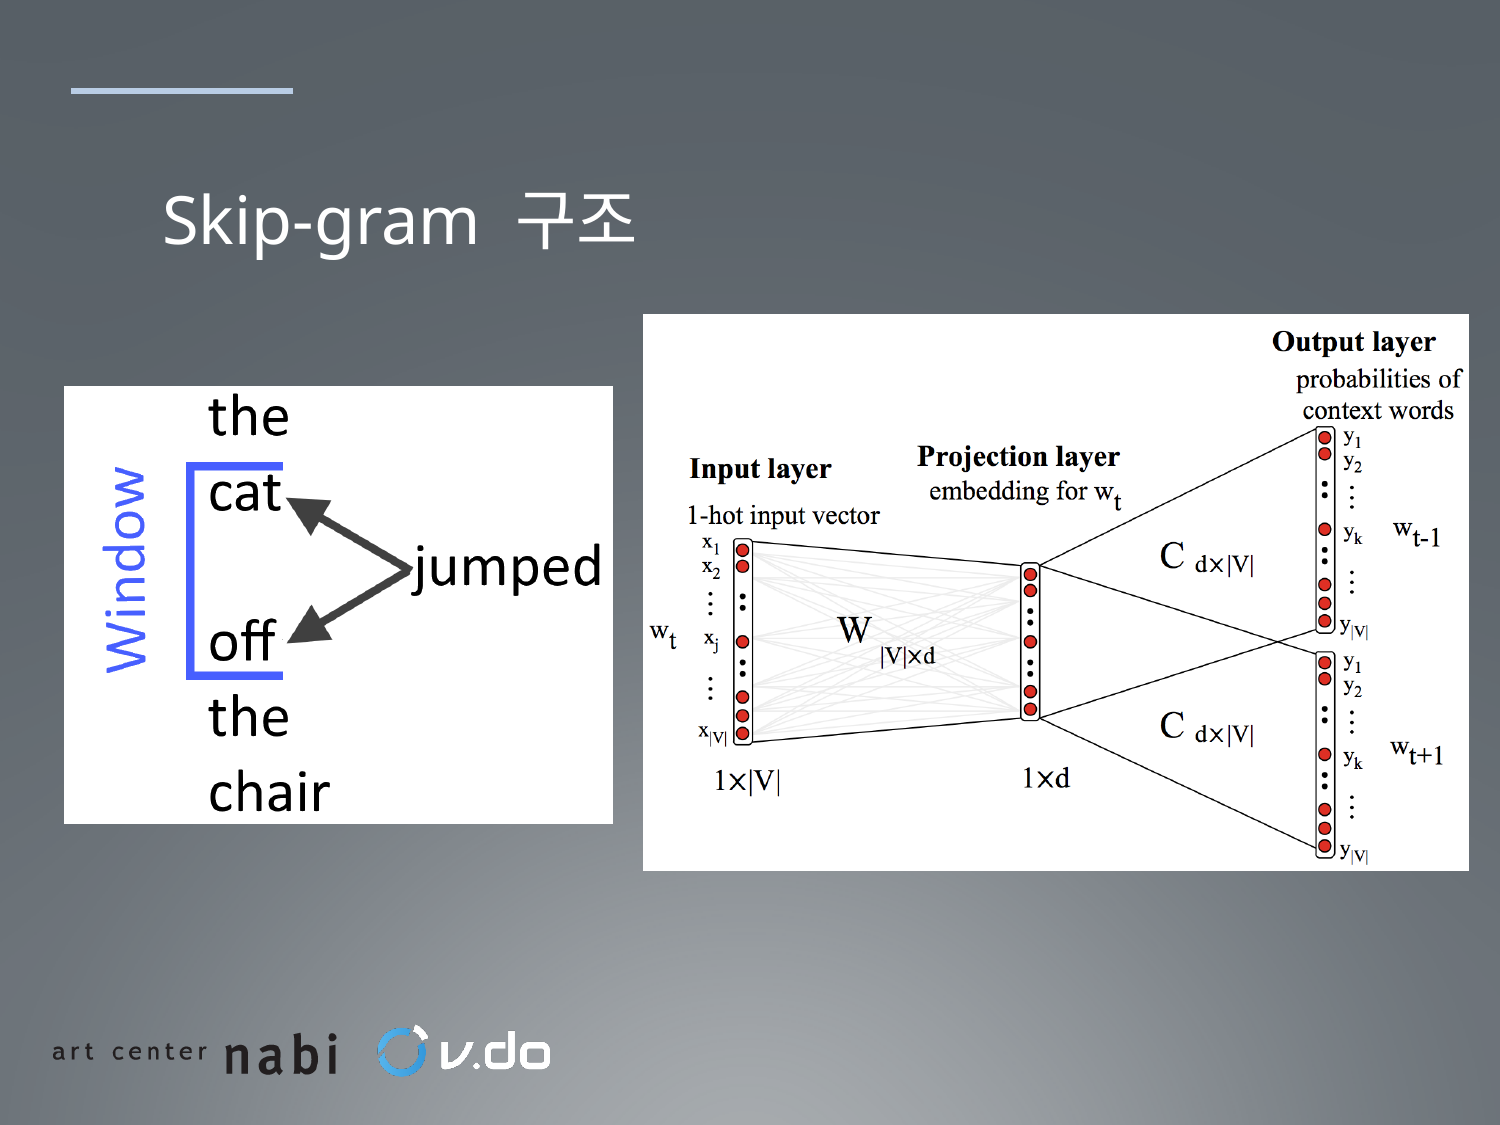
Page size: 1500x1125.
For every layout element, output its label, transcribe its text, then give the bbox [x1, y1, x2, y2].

text_box Skip-gram 구조 [147, 89, 1500, 695]
picture [0, 0, 1500, 1125]
